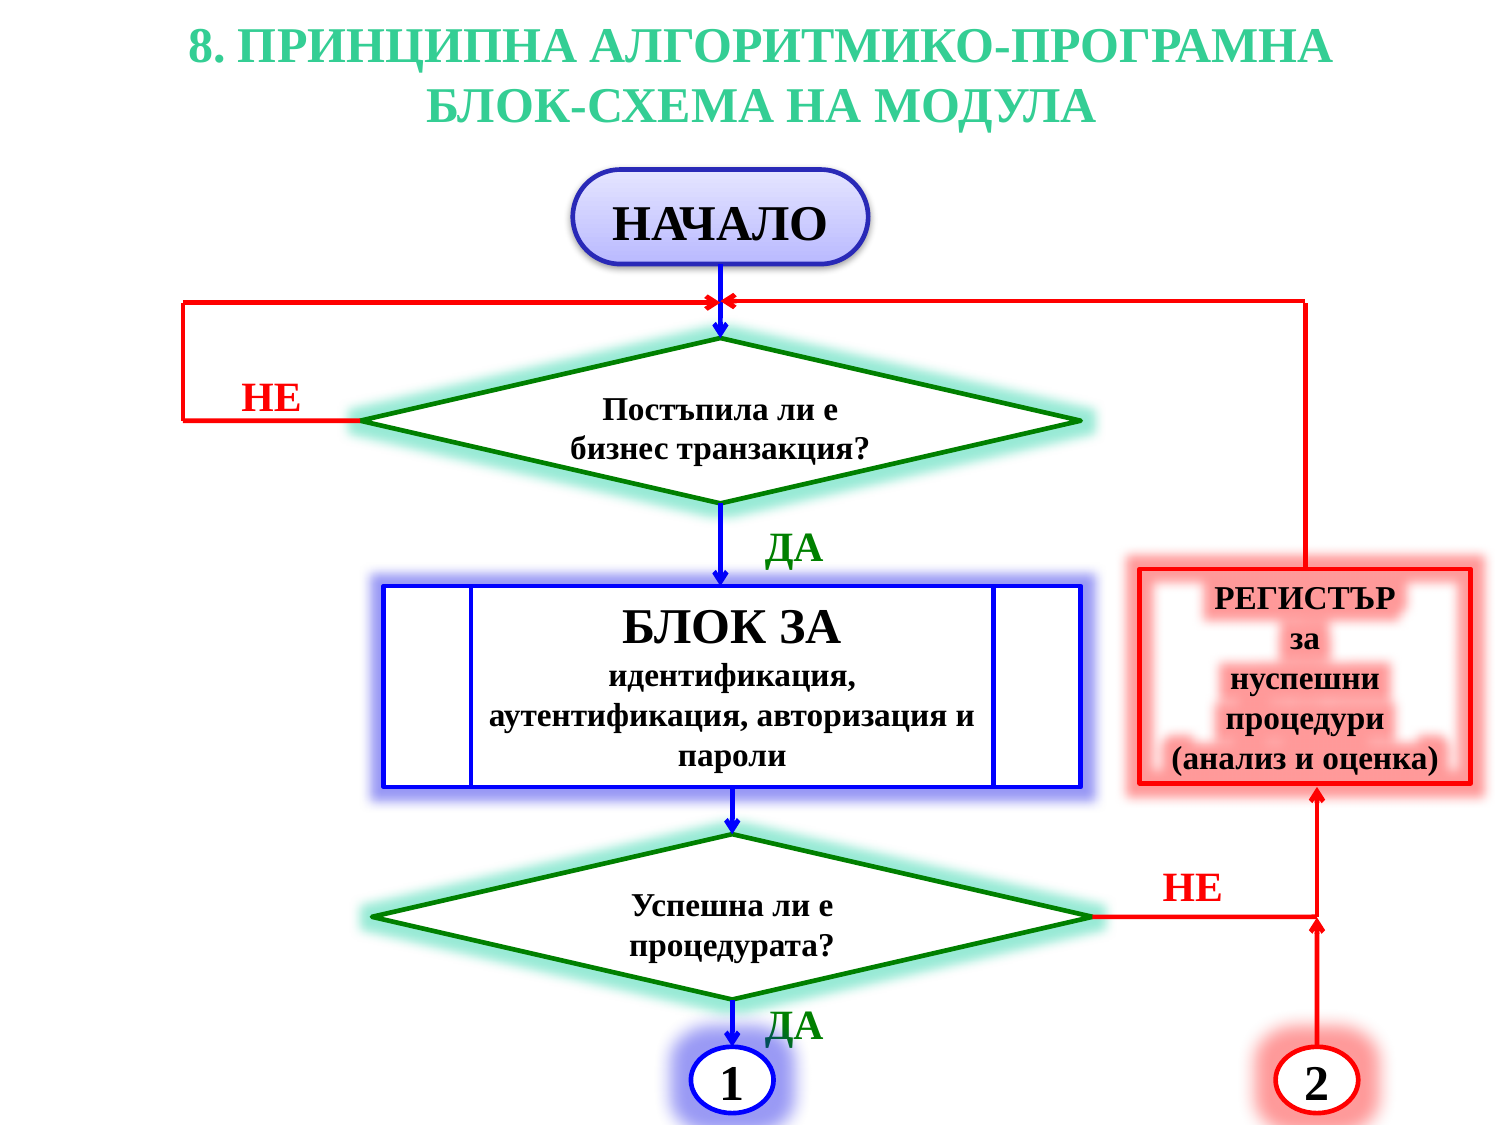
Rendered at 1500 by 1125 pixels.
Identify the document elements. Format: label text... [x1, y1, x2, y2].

text_box Постъпила ли е бизнес транзакция? [361, 338, 1081, 503]
text_box Успешна ли е процедурата? [371, 835, 1092, 1000]
text_box НЕ [1139, 851, 1247, 916]
text_box НЕ [218, 362, 325, 420]
title 8. ПРИНЦИПНА АЛГОРИТМИКО-ПРОГРАМНА БЛОК-СХЕМА НА МОДУЛА [123, 19, 1399, 126]
text_box ДА [769, 999, 842, 1056]
text_box 3. Концепция за организация на работните места 5S [747, 1018, 800, 1056]
text_box РЕГИСТЪР за нуспешни процедури (анализ и оценка) [1139, 568, 1471, 784]
text_box НАЧАЛО [572, 168, 869, 265]
text_box 1 [690, 1046, 774, 1114]
text_box 2 [1275, 1046, 1359, 1114]
text_box ДА [747, 511, 842, 577]
text_box БЛОК ЗА идентификация, аутентификация, авторизация и пароли [383, 586, 1081, 787]
